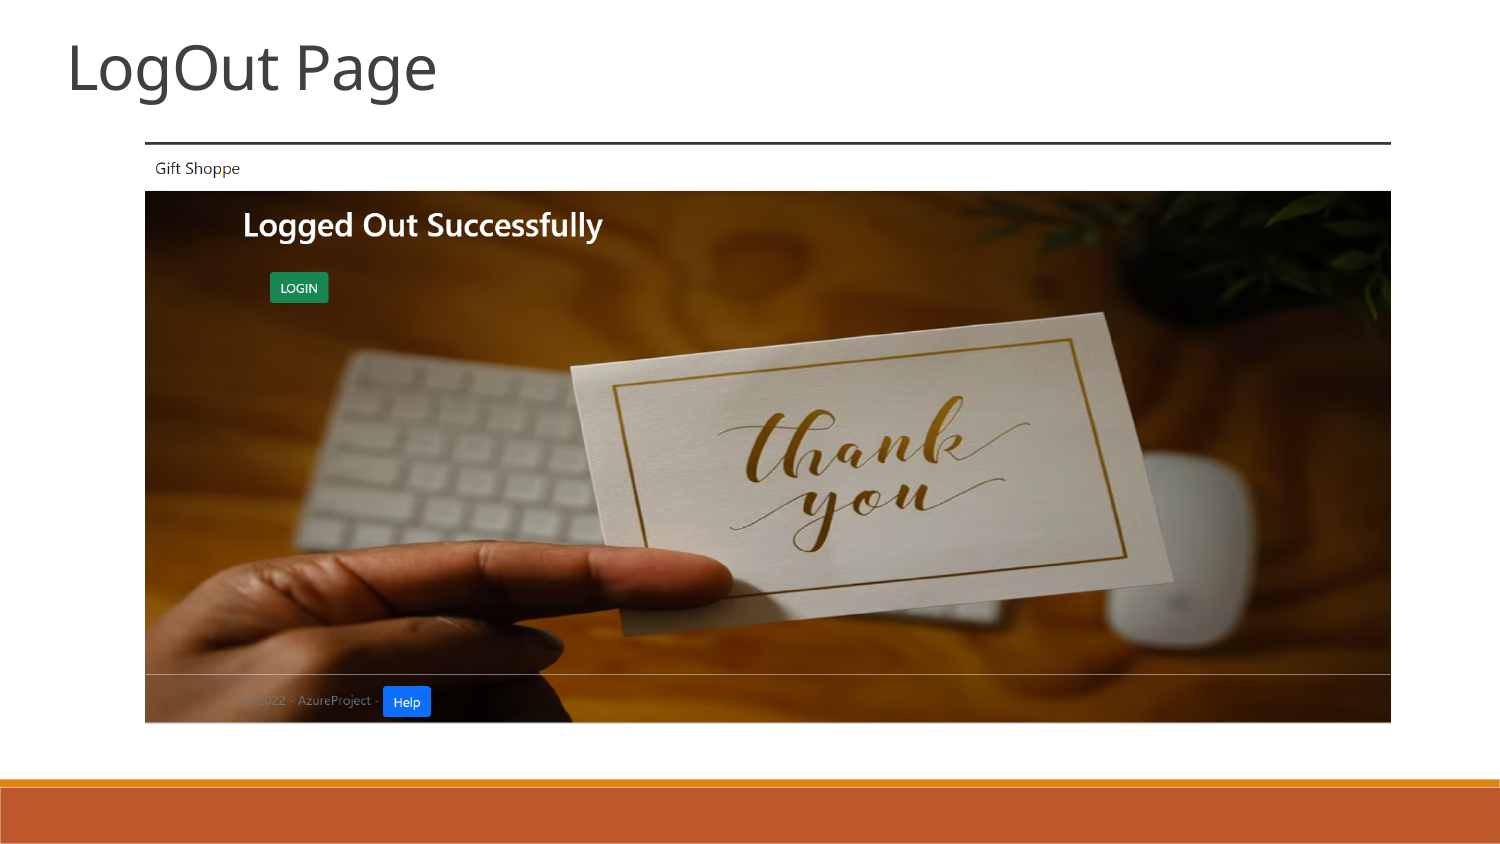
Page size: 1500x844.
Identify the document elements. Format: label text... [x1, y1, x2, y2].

picture [145, 141, 1391, 724]
title LogOut Page [51, 24, 1449, 119]
